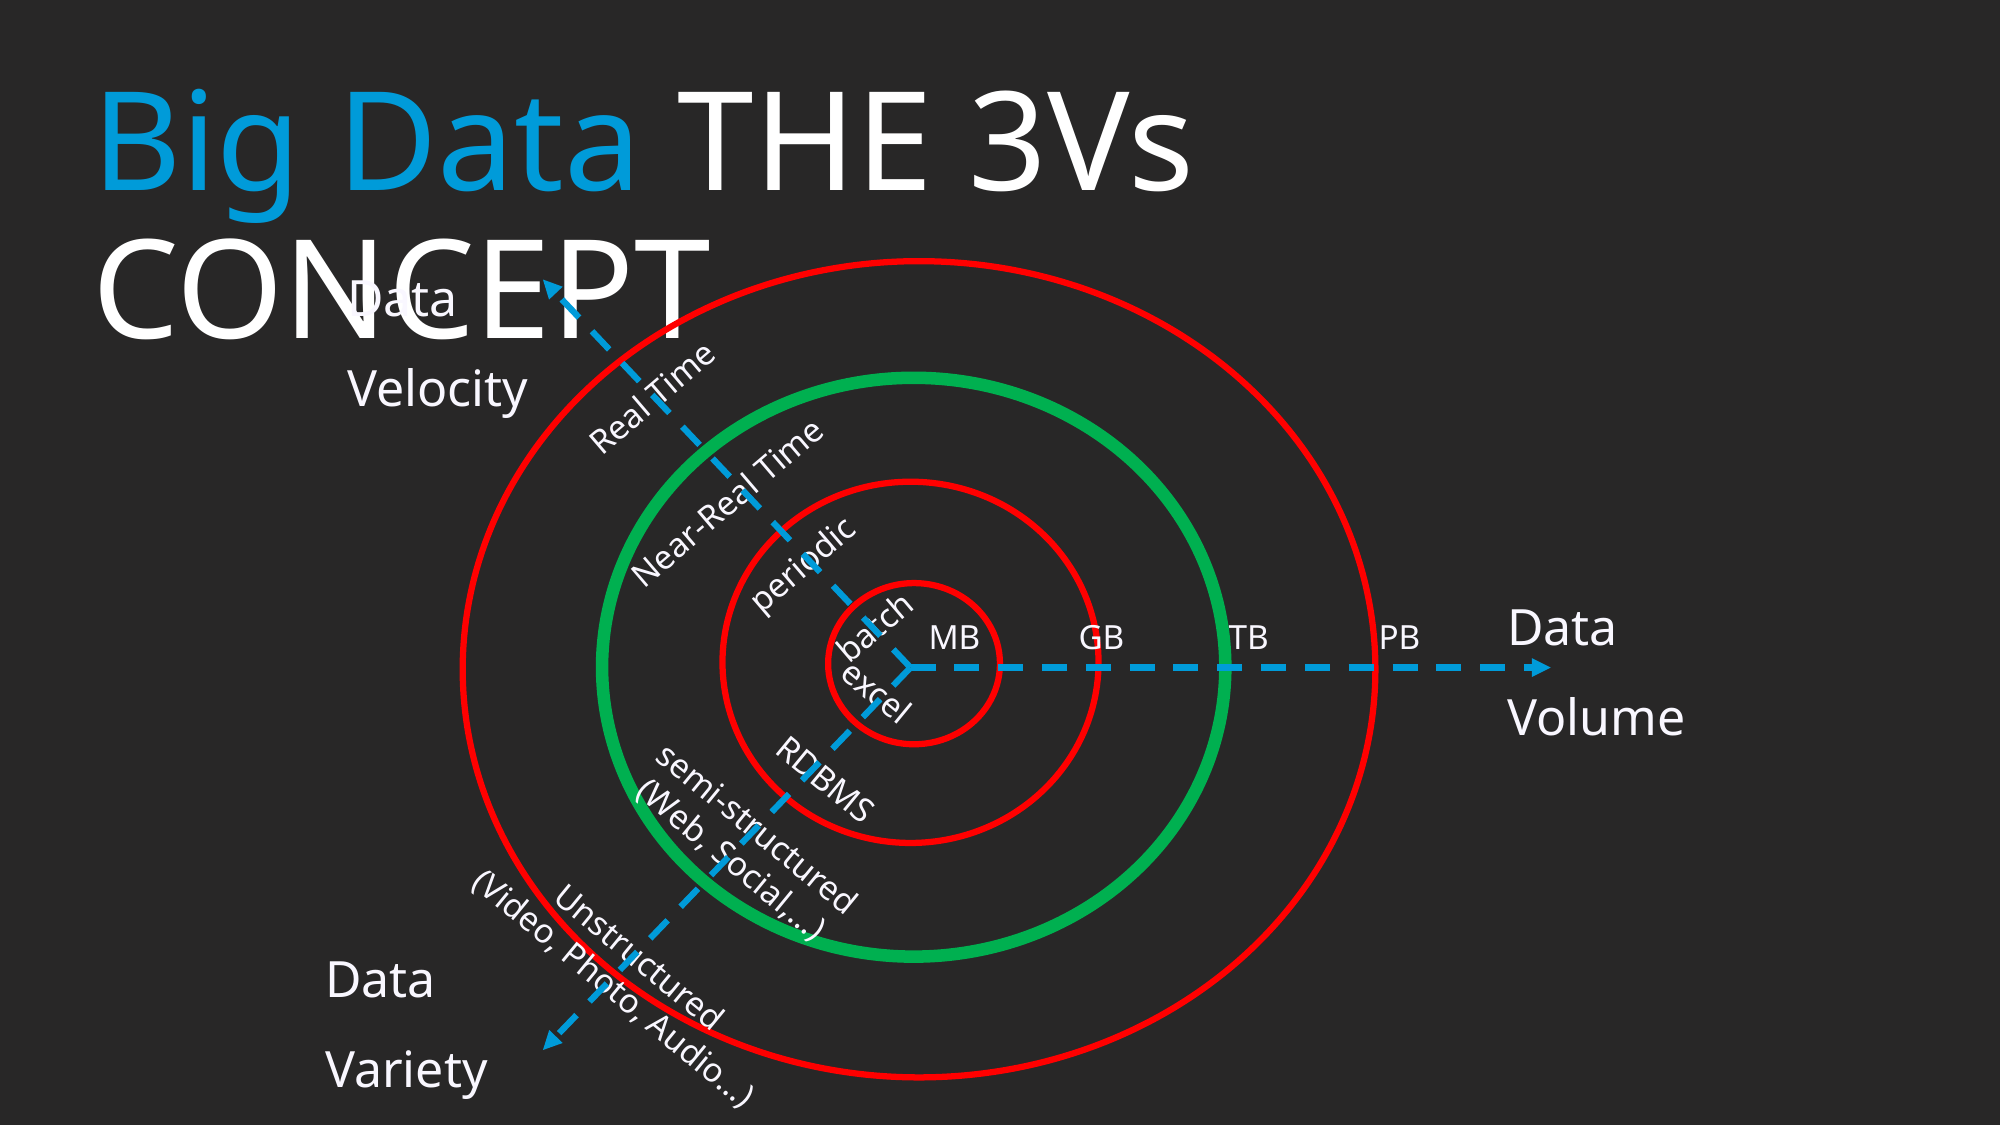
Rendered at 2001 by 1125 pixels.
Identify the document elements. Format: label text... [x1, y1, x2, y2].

text_box Data Velocity [332, 229, 637, 424]
text_box Data Volume [1492, 557, 1797, 753]
text_box [911, 376, 1227, 667]
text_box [542, 279, 911, 667]
text_box MB GB TB PB [1221, 608, 1474, 664]
title Big Data THE 3Vs CONCEPT [77, 64, 1428, 226]
text_box Unstructured (Video, Photo, Audio…) [423, 761, 542, 963]
text_box Data Variety [310, 910, 615, 1106]
text_box [837, 668, 1377, 1079]
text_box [542, 667, 911, 1050]
text_box [911, 668, 1227, 958]
text_box Unstructured (Video, Photo, Audio…) [648, 1050, 854, 1125]
text_box [781, 260, 1372, 608]
text_box [461, 437, 542, 793]
